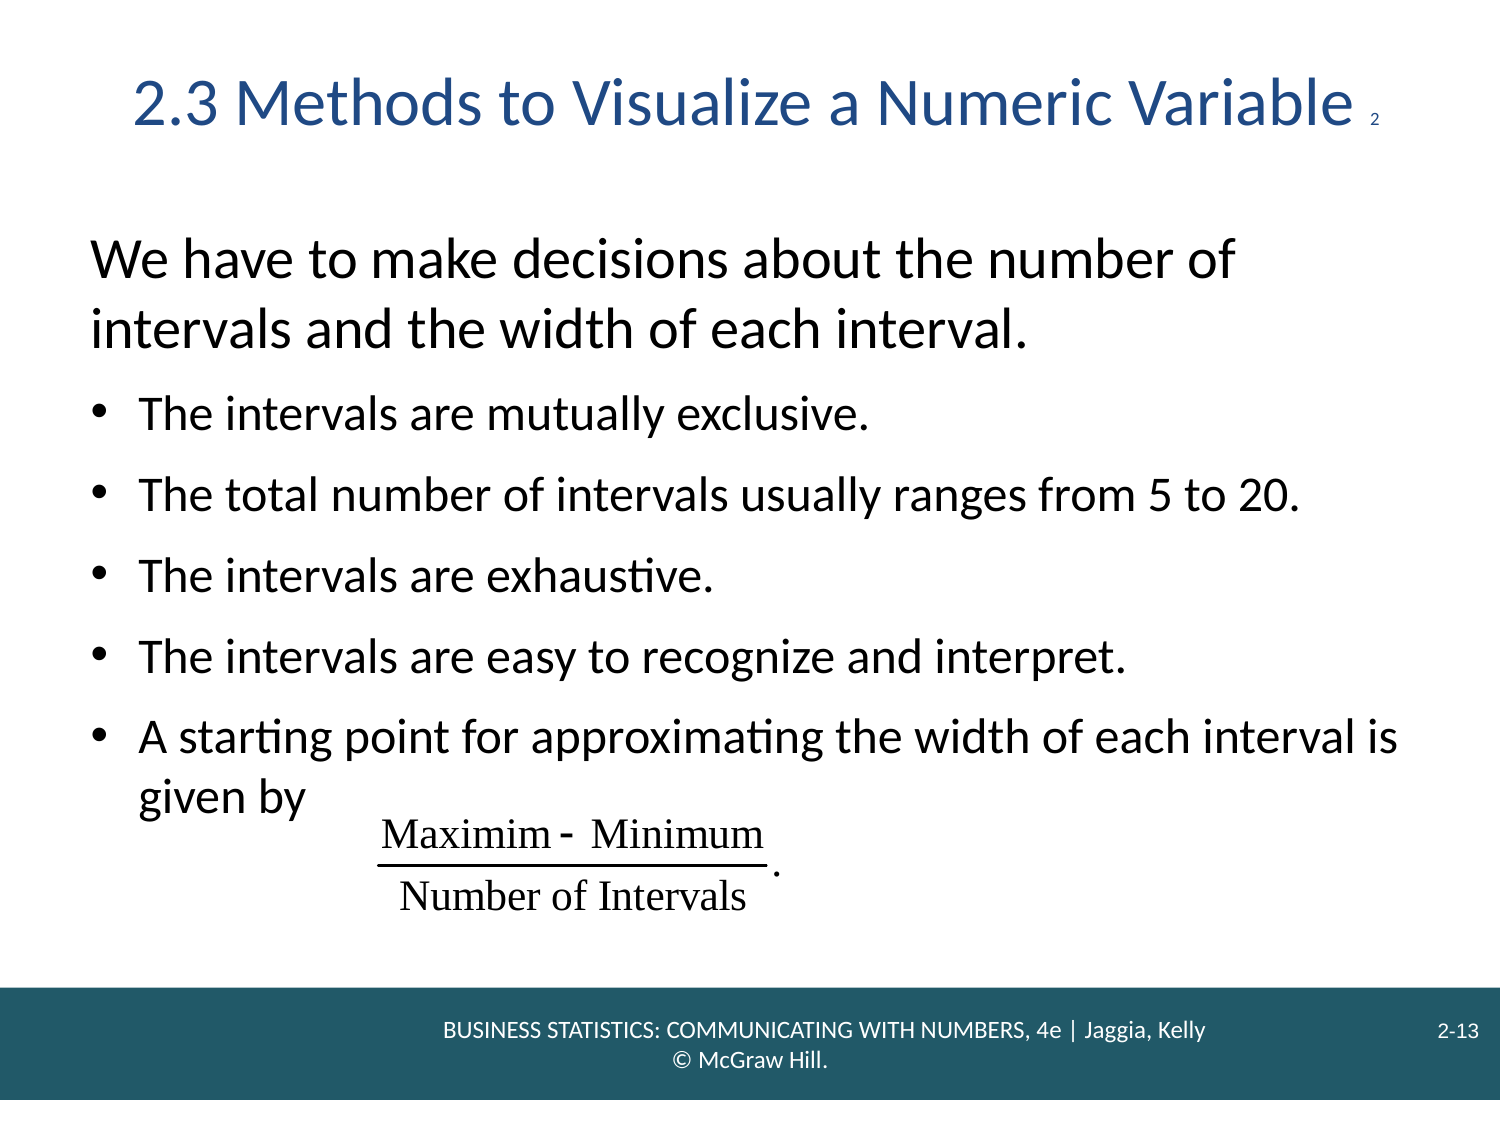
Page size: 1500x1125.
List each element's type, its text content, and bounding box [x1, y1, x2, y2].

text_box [370, 807, 788, 921]
list We have to make decisions about the number of intervals and the width of each interval. The intervals are mutually exclusive. The total number of intervals usually ranges from 5 to 20. The intervals are exhaustive. The intervals are easy to recognize and interpret. A starting point for approximating the width of each interval is given by [75, 212, 1426, 864]
title 2.3 Methods to Visualize a Numeric Variable 2 [50, 22, 1463, 175]
